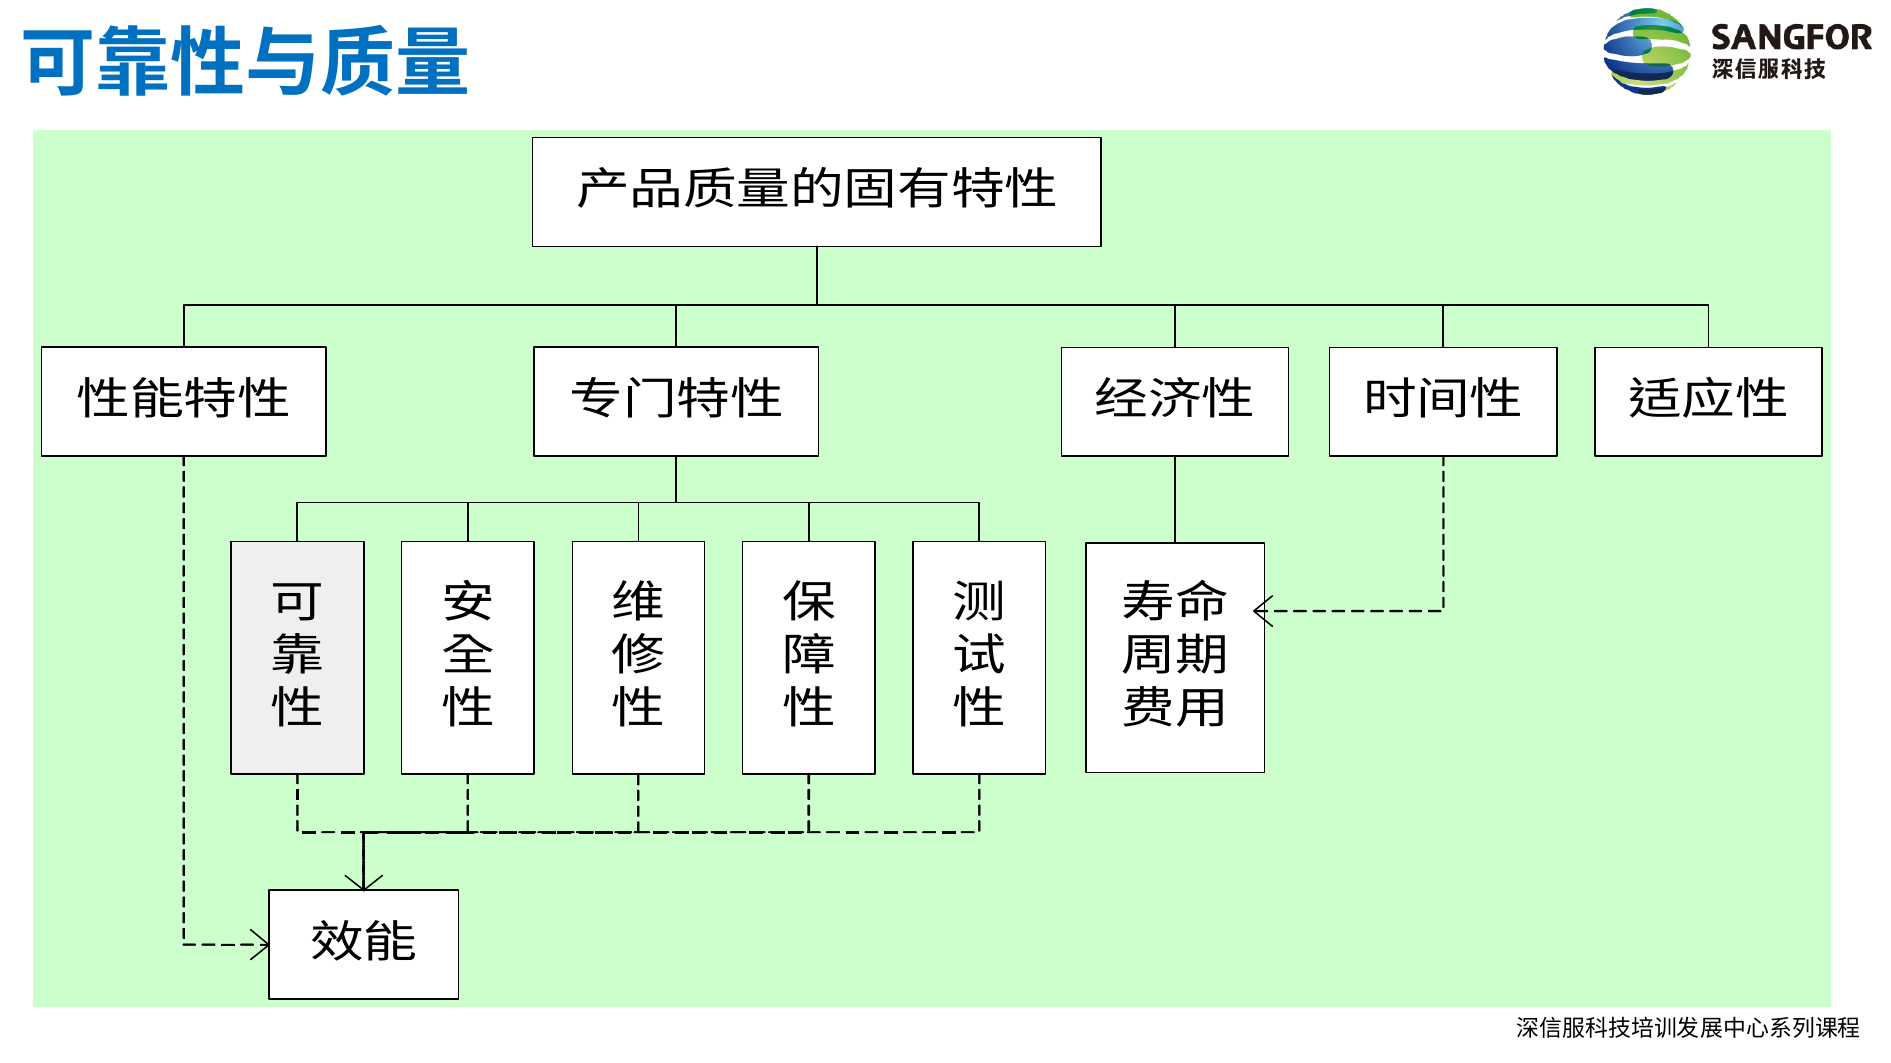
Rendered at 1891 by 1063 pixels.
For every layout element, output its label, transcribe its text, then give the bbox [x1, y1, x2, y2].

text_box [32, 130, 1832, 1007]
picture [1597, 3, 1878, 100]
text_box 可靠性与质量 [5, 7, 750, 113]
text_box 深信服科技培训发展中心系列课程 [1501, 1005, 1877, 1048]
